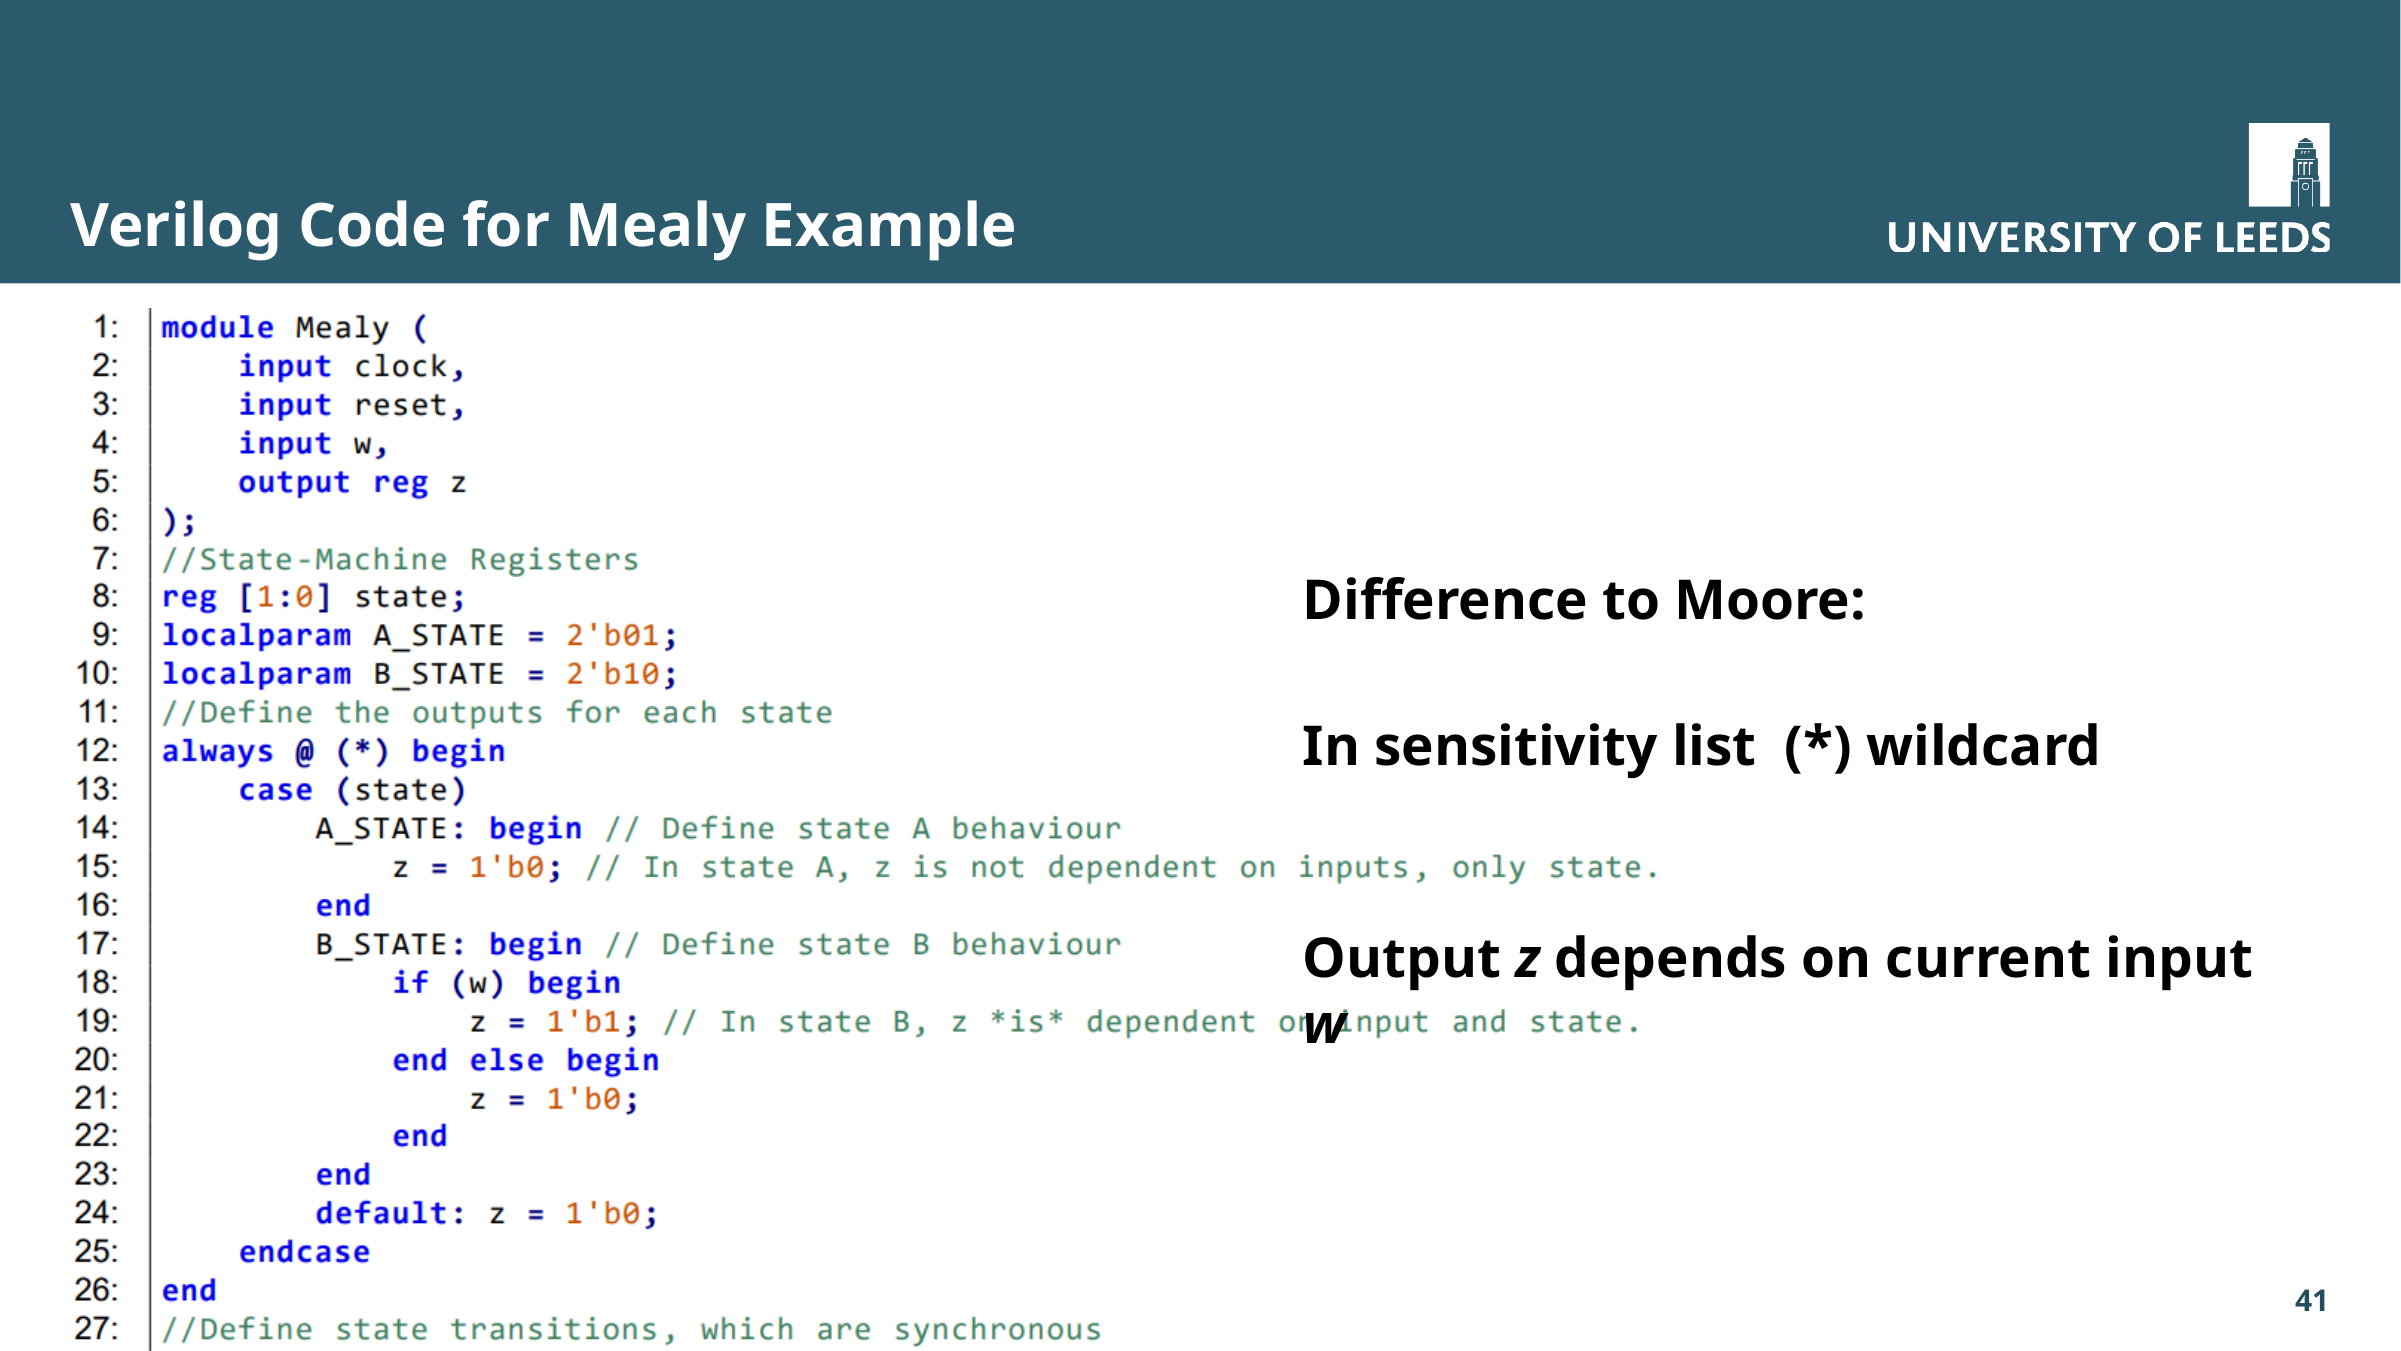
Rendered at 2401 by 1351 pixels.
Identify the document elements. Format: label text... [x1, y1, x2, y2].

title Verilog Code for Mealy Example [70, 81, 1806, 259]
picture [34, 308, 1704, 1351]
list Difference to Moore: In sensitivity list (*) wildcard Output z depends on current input w [1704, 557, 2323, 1351]
